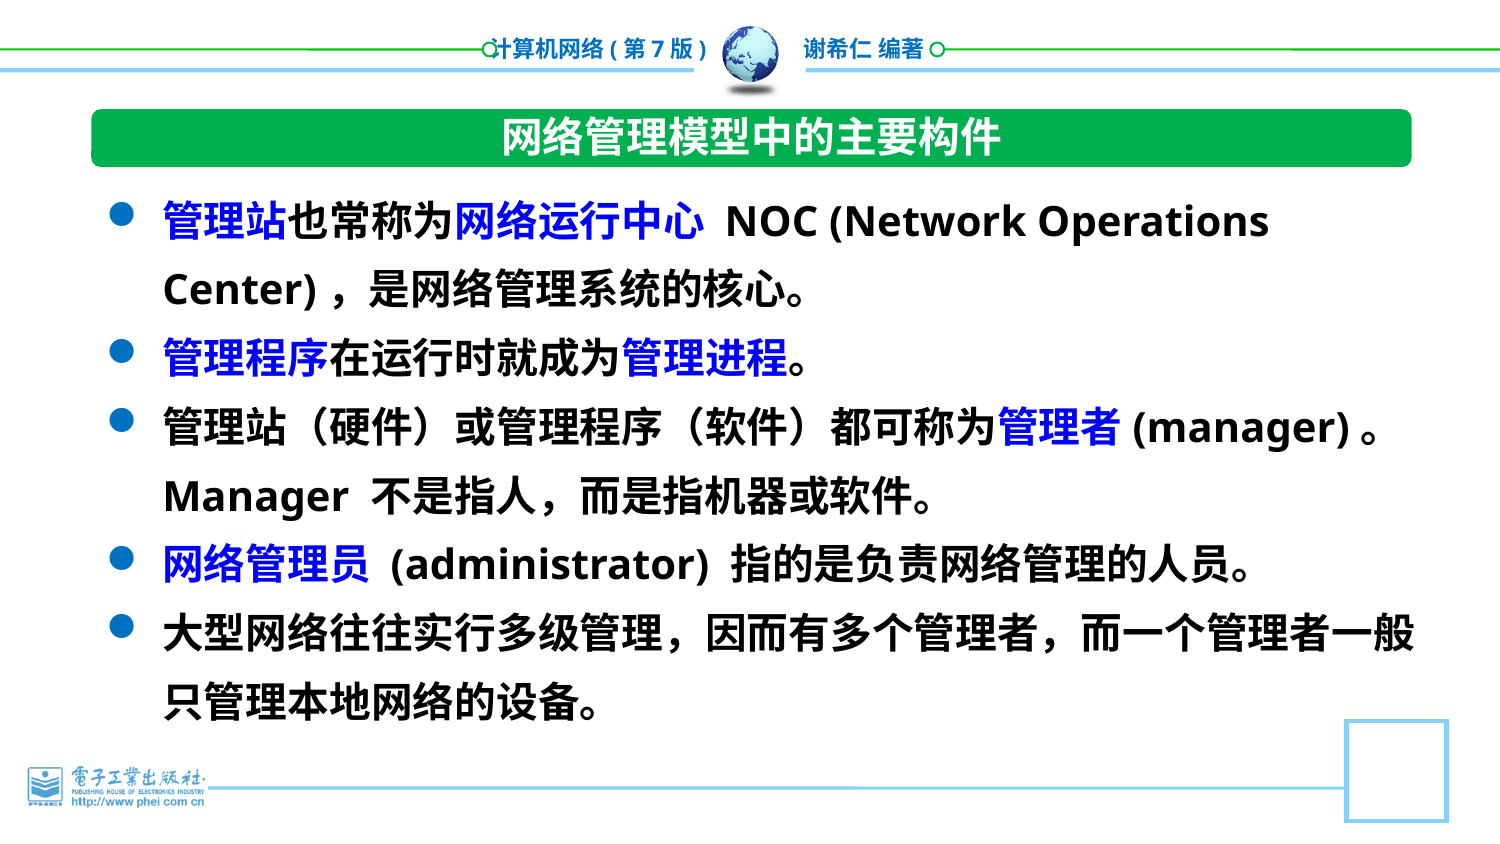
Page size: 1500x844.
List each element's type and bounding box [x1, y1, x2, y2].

picture [720, 24, 780, 100]
text_box [91, 103, 1431, 733]
picture [23, 764, 208, 809]
